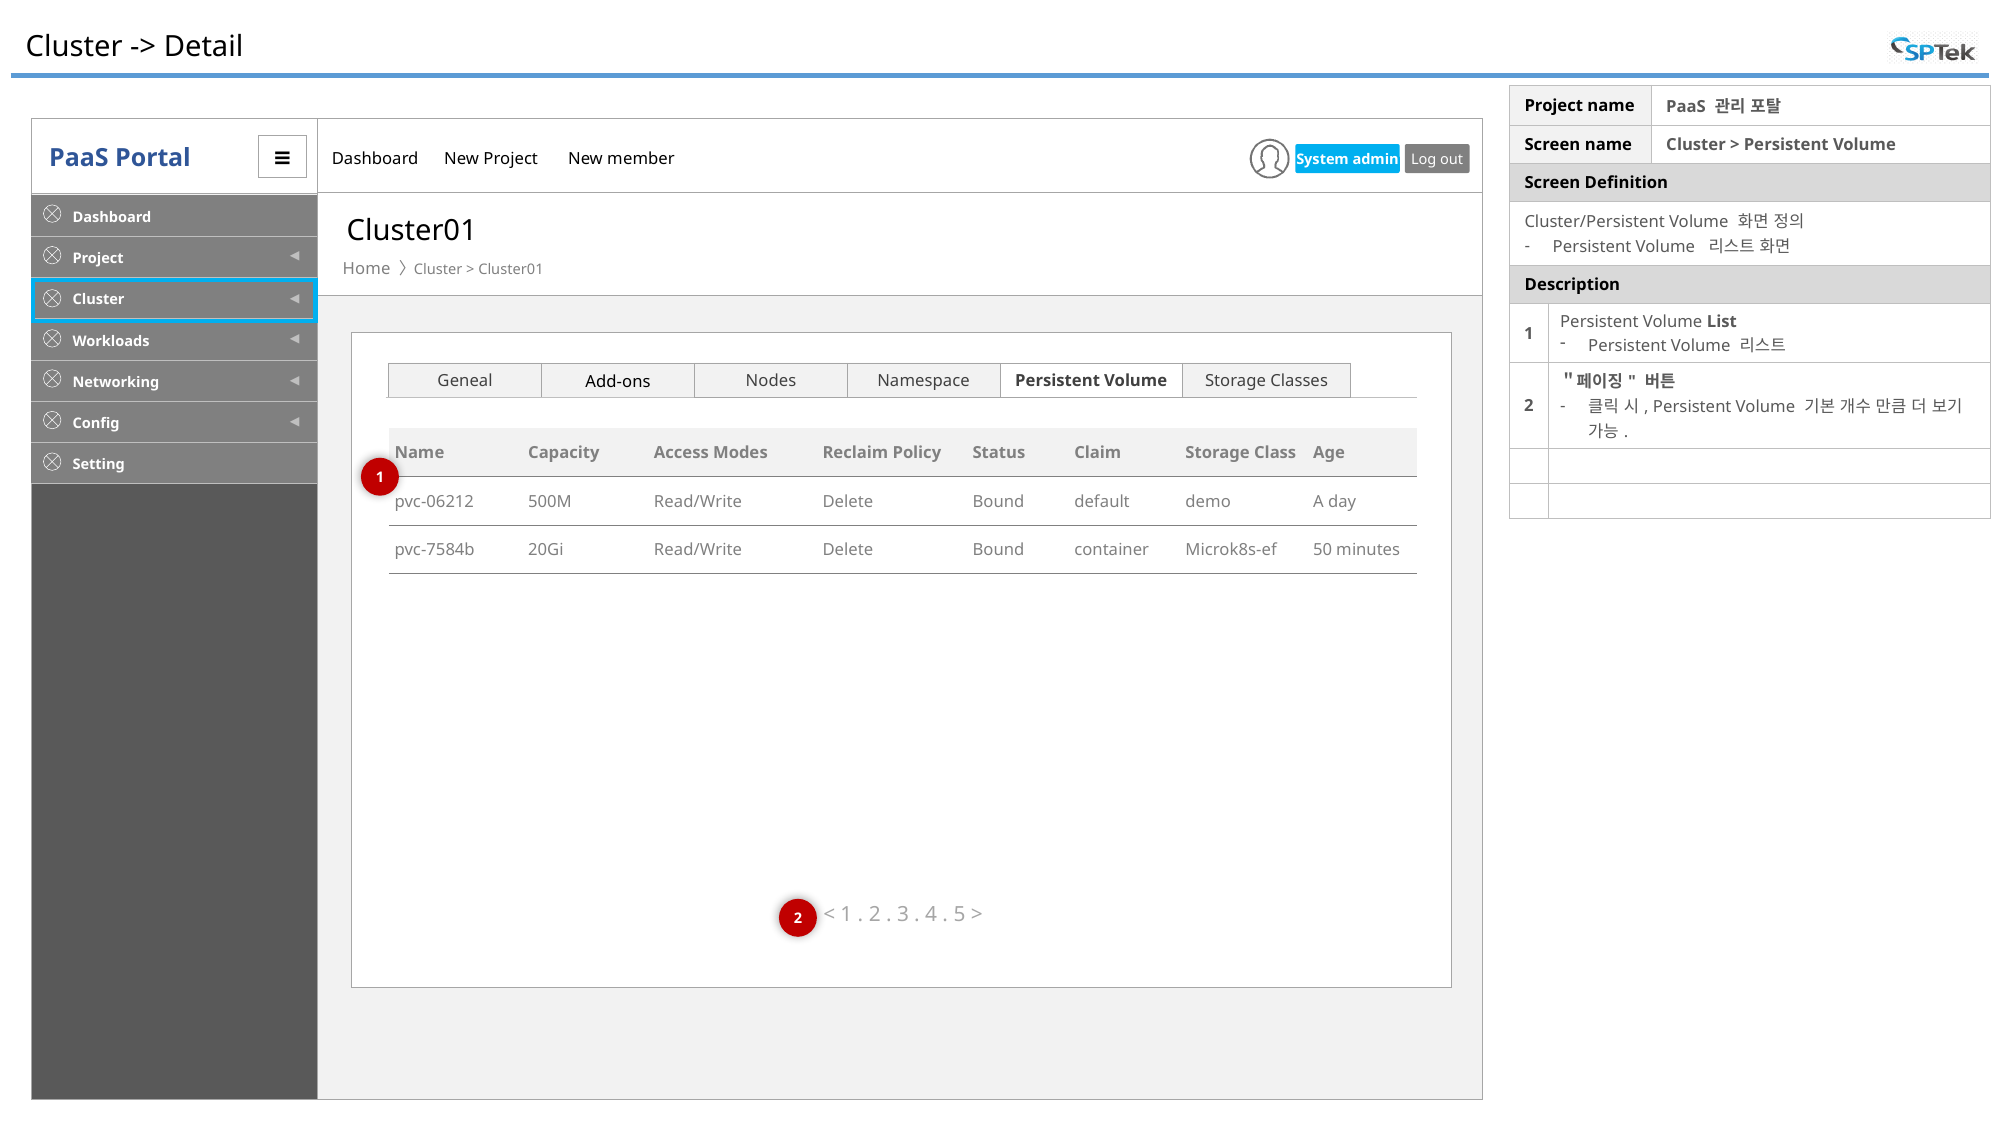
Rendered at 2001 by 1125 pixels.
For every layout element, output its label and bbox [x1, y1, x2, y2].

title [10, 19, 1990, 76]
text_box [350, 331, 1453, 988]
table_cell [1510, 304, 1548, 362]
table_cell [1510, 202, 1990, 265]
table_cell [1510, 266, 1990, 303]
table_cell [1549, 449, 1990, 483]
table_cell [1510, 164, 1990, 201]
table_cell [389, 526, 1417, 573]
table_header [1652, 86, 1990, 125]
table_cell [1510, 126, 1651, 163]
table_cell [1652, 126, 1990, 163]
table_cell [1549, 363, 1990, 448]
table_cell [1510, 449, 1548, 483]
table_cell [1510, 363, 1548, 448]
table_header [389, 428, 1417, 476]
table_header [1510, 86, 1651, 125]
table_cell [389, 477, 1417, 525]
table_cell [1510, 484, 1548, 518]
text_box [32, 279, 316, 322]
table_cell [1549, 304, 1990, 362]
table_cell [1549, 484, 1990, 518]
list [331, 207, 1355, 286]
